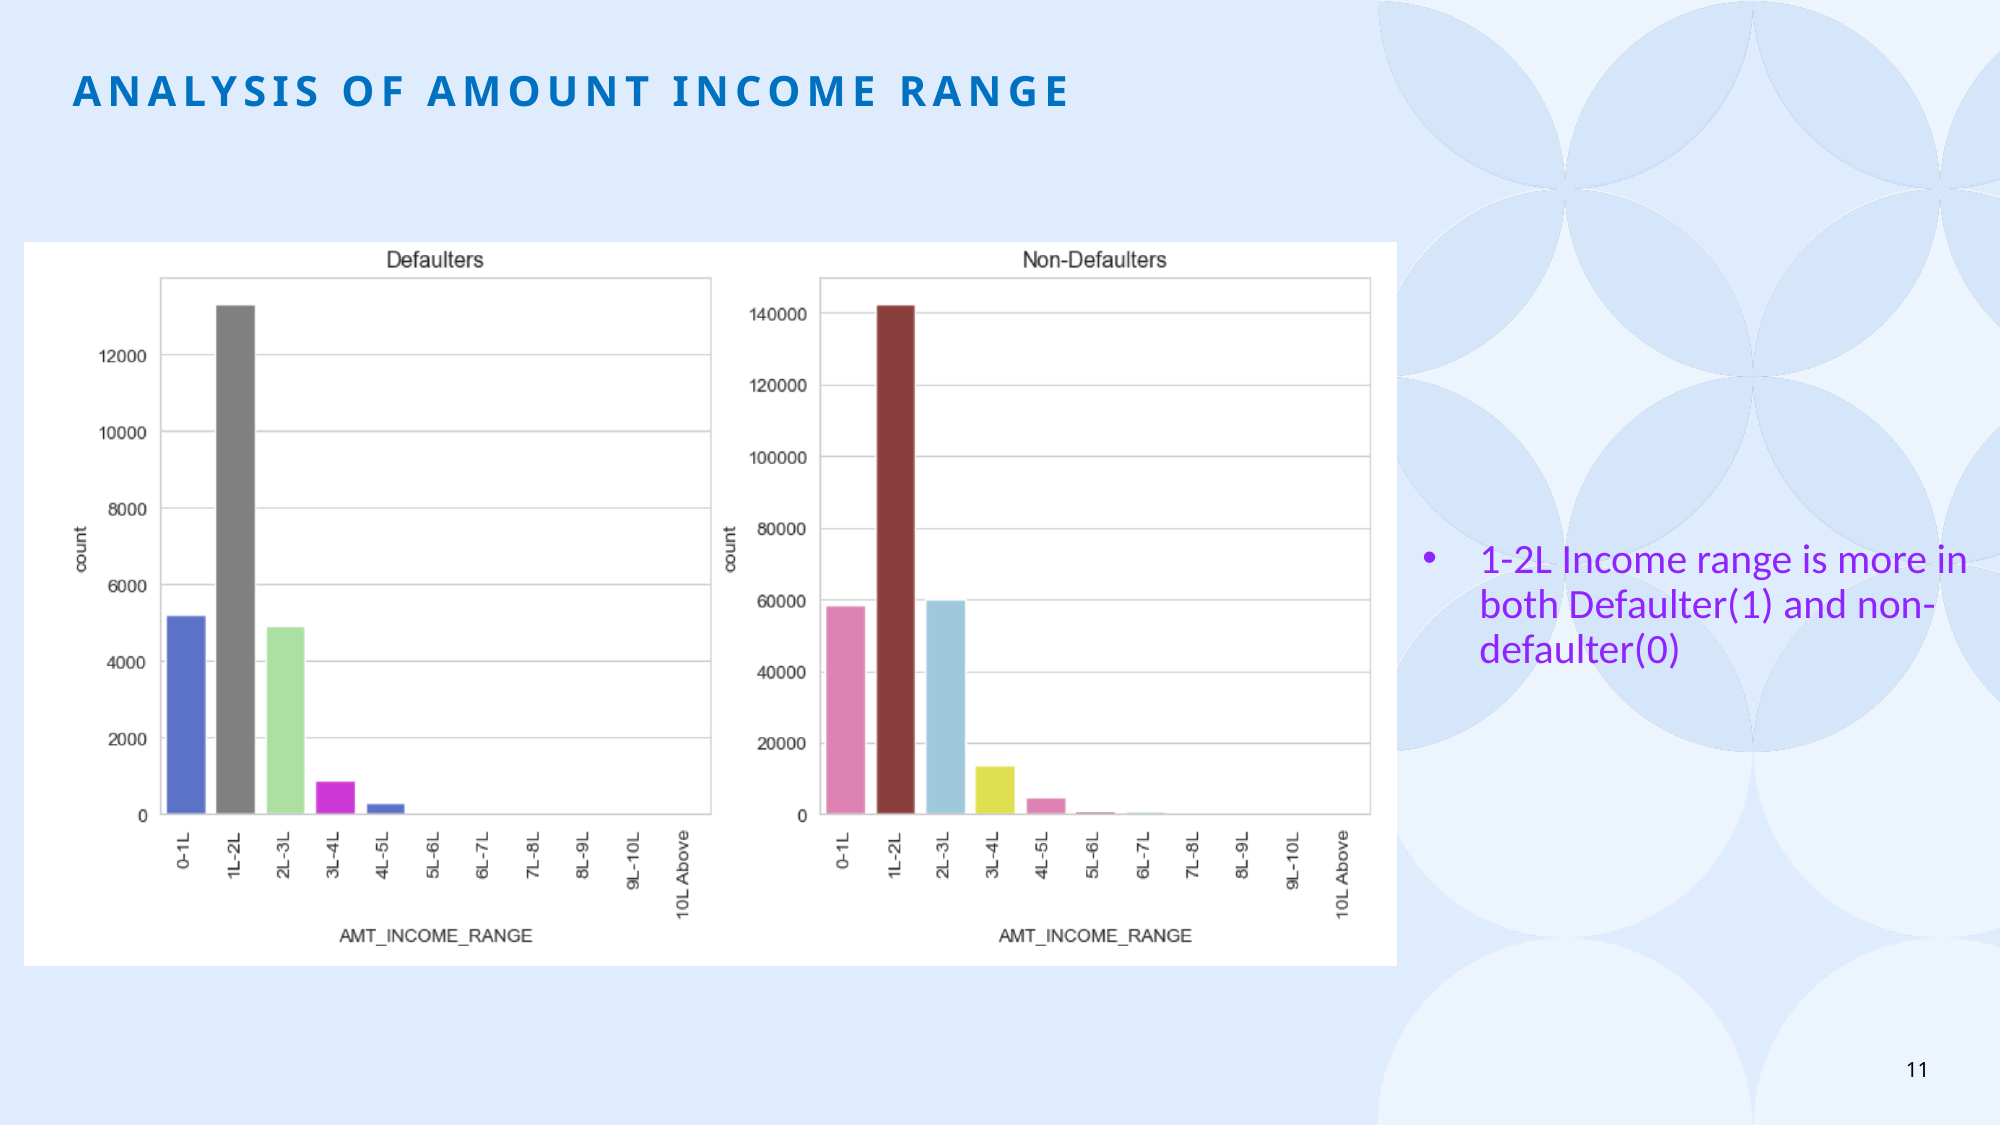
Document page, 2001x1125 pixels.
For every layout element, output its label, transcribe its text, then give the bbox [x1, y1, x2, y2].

picture [24, 0, 2000, 1125]
slide_number 11 [1791, 1047, 1930, 1095]
list 1-2L Income range is more in both Defaulter(1) and non-defaulter(0) [1422, 449, 2000, 827]
title Analysis of Amount INCOME RANGE [72, 70, 1792, 162]
